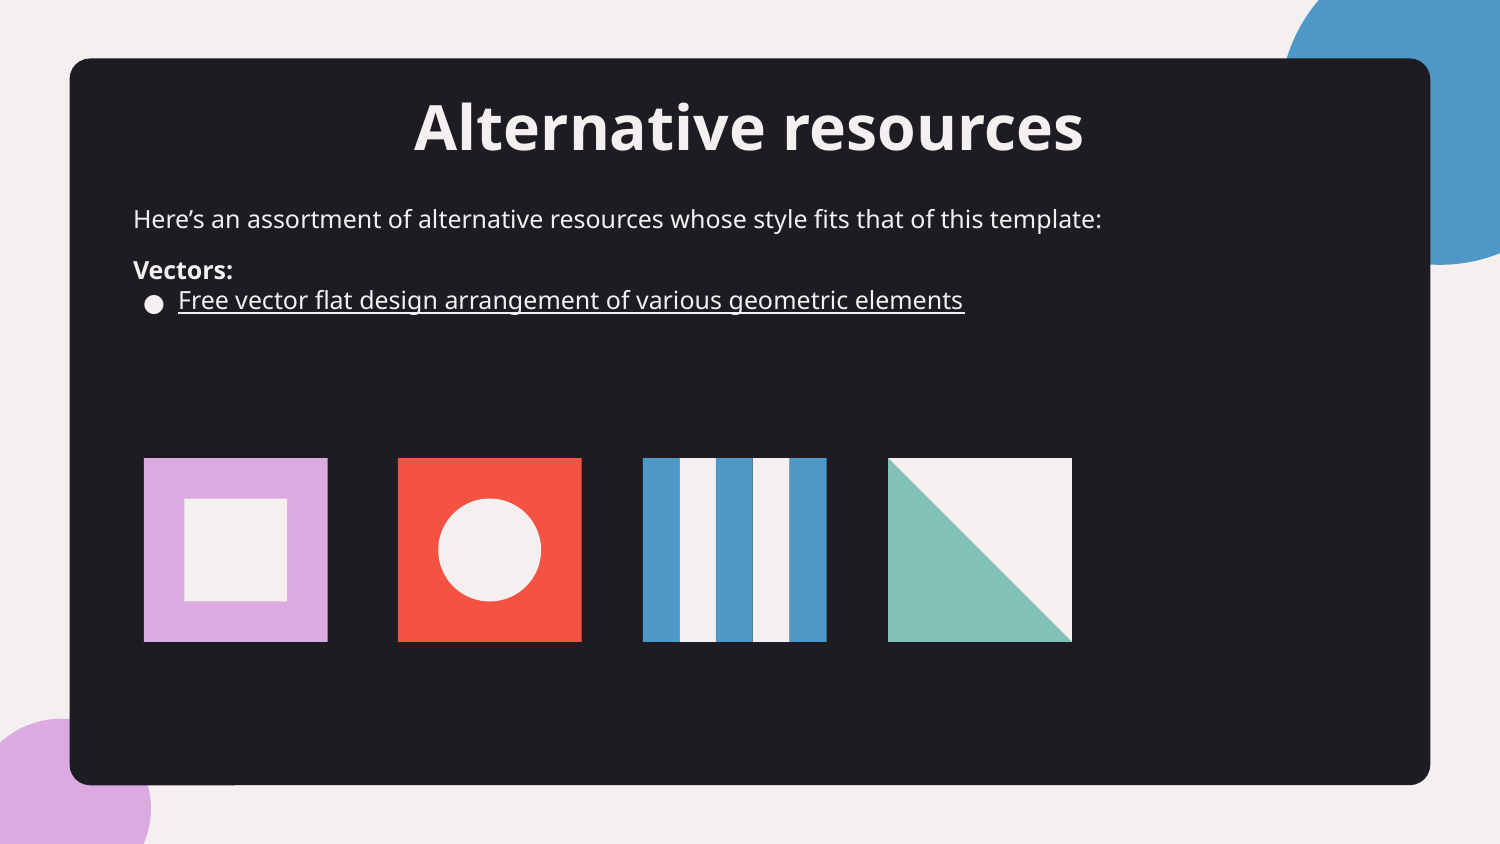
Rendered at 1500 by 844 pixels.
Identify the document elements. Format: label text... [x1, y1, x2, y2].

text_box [887, 457, 1073, 643]
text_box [397, 457, 582, 643]
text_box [642, 457, 827, 643]
list Here’s an assortment of alternative resources whose style fits that of this template: Vectors: Free vector flat design arrangement of various geometric elements [118, 189, 1382, 750]
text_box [143, 457, 328, 643]
title Alternative resources [118, 72, 1382, 167]
